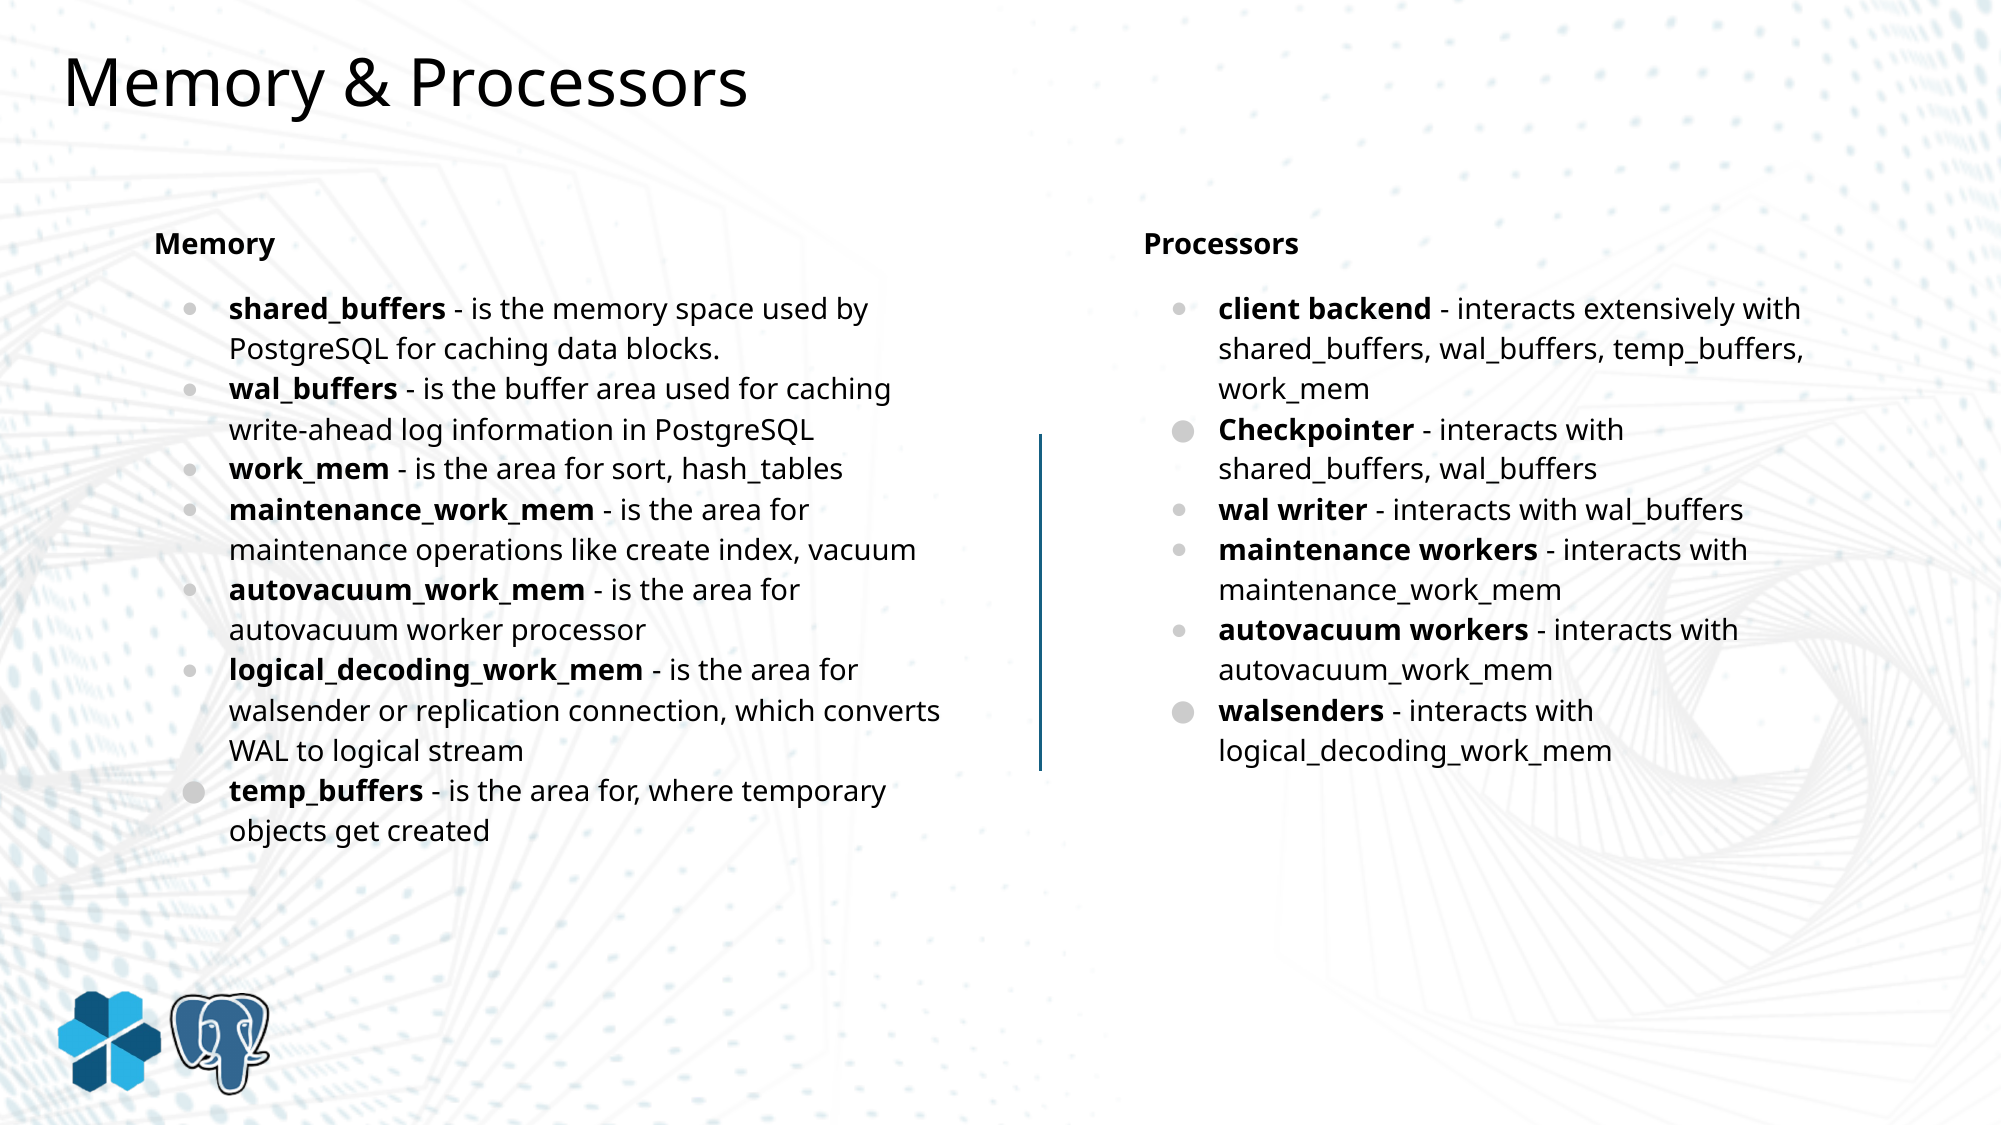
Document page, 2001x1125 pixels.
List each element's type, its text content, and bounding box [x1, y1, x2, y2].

text_box wal_buffers [0, 0, 2000, 1125]
text_box Memory shared_buffers - is the memory space used by PostgreSQL for caching data blocks. wal_buffers - is the buffer area used for caching write-ahead log information in PostgreSQL work_mem - is the area for sort, hash_tables maintenance_work_mem - is the area for maintenance operations like create index, vacuum autovacuum_work_mem - is the area for autovacuum worker processor logical_decoding_work_mem - is the area for walsender or replication connection, which converts WAL to logical stream temp_buffers - is the area for, where temporary objects get created [139, 204, 984, 863]
text_box Memory & Processors [47, 33, 821, 141]
picture [52, 962, 331, 1116]
text_box Processors client backend - interacts extensively with shared_buffers, wal_buffers, temp_buffers, work_mem Checkpointer - interacts with shared_buffers, wal_buffers wal writer - interacts with wal_buffers maintenance workers - interacts with maintenance_work_mem autovacuum workers - interacts with autovacuum_work_mem walsenders - interacts with logical_decoding_work_mem [1128, 204, 1861, 782]
